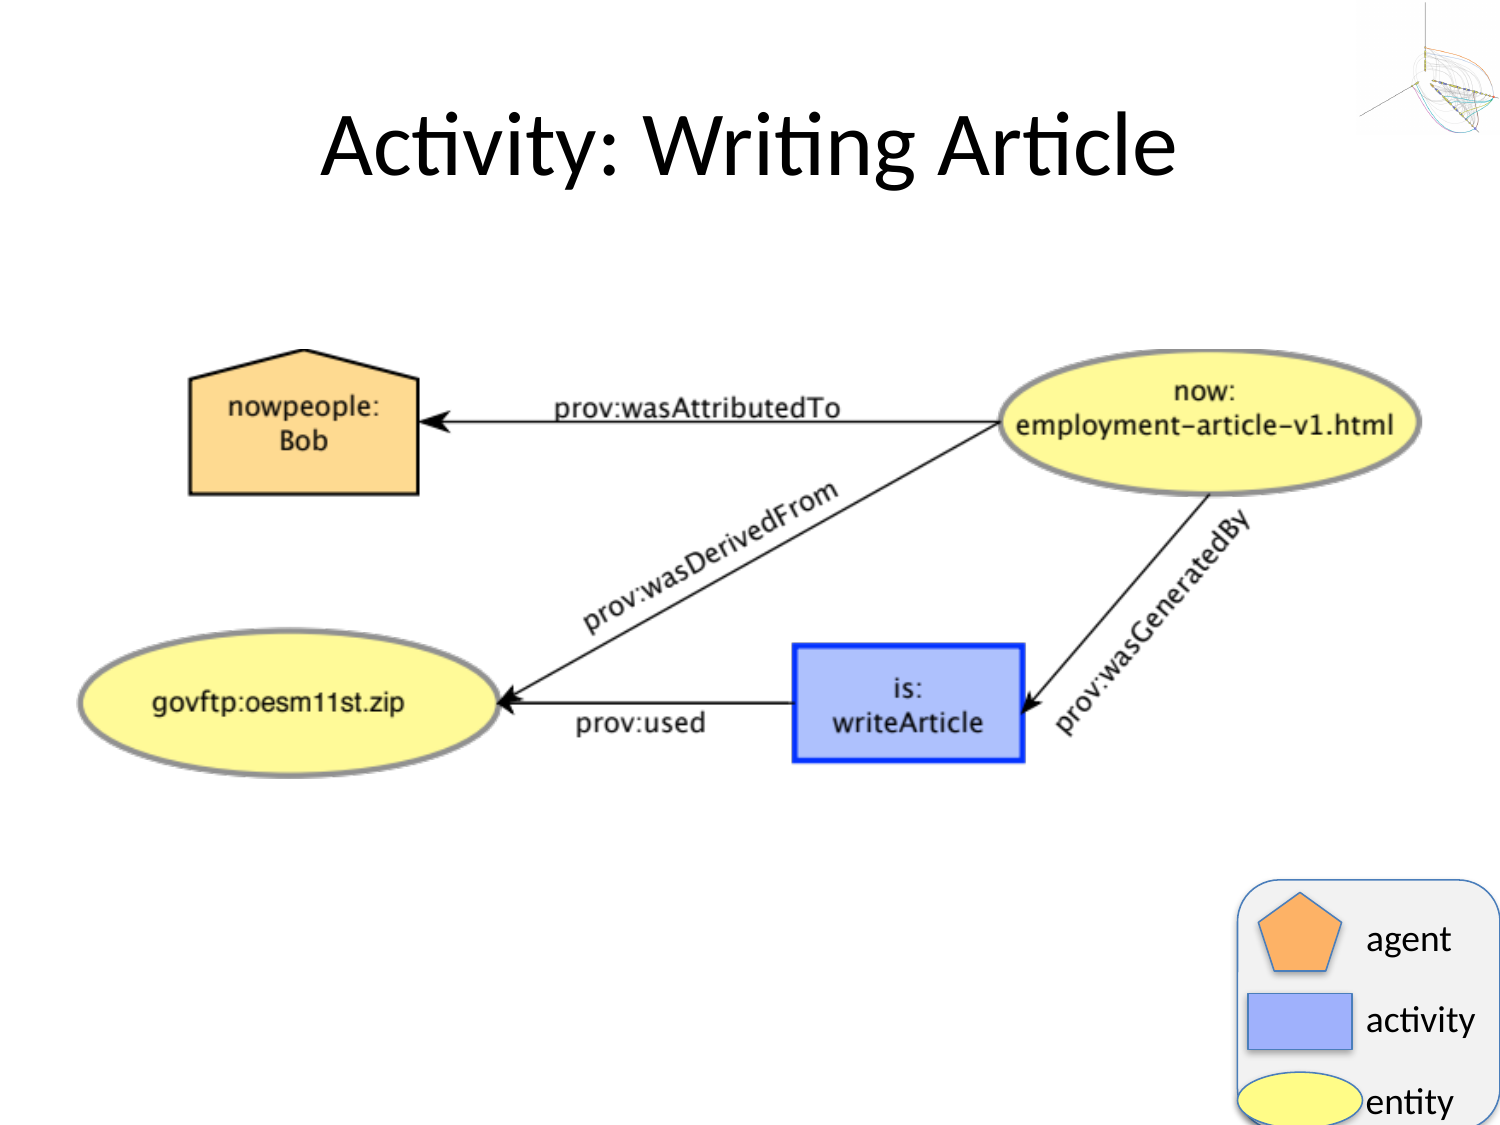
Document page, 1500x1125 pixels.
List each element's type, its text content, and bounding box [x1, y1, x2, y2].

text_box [1237, 879, 1500, 1125]
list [74, 203, 1426, 946]
picture [1356, 0, 1500, 135]
title Activity: Writing Article [75, 45, 1425, 202]
